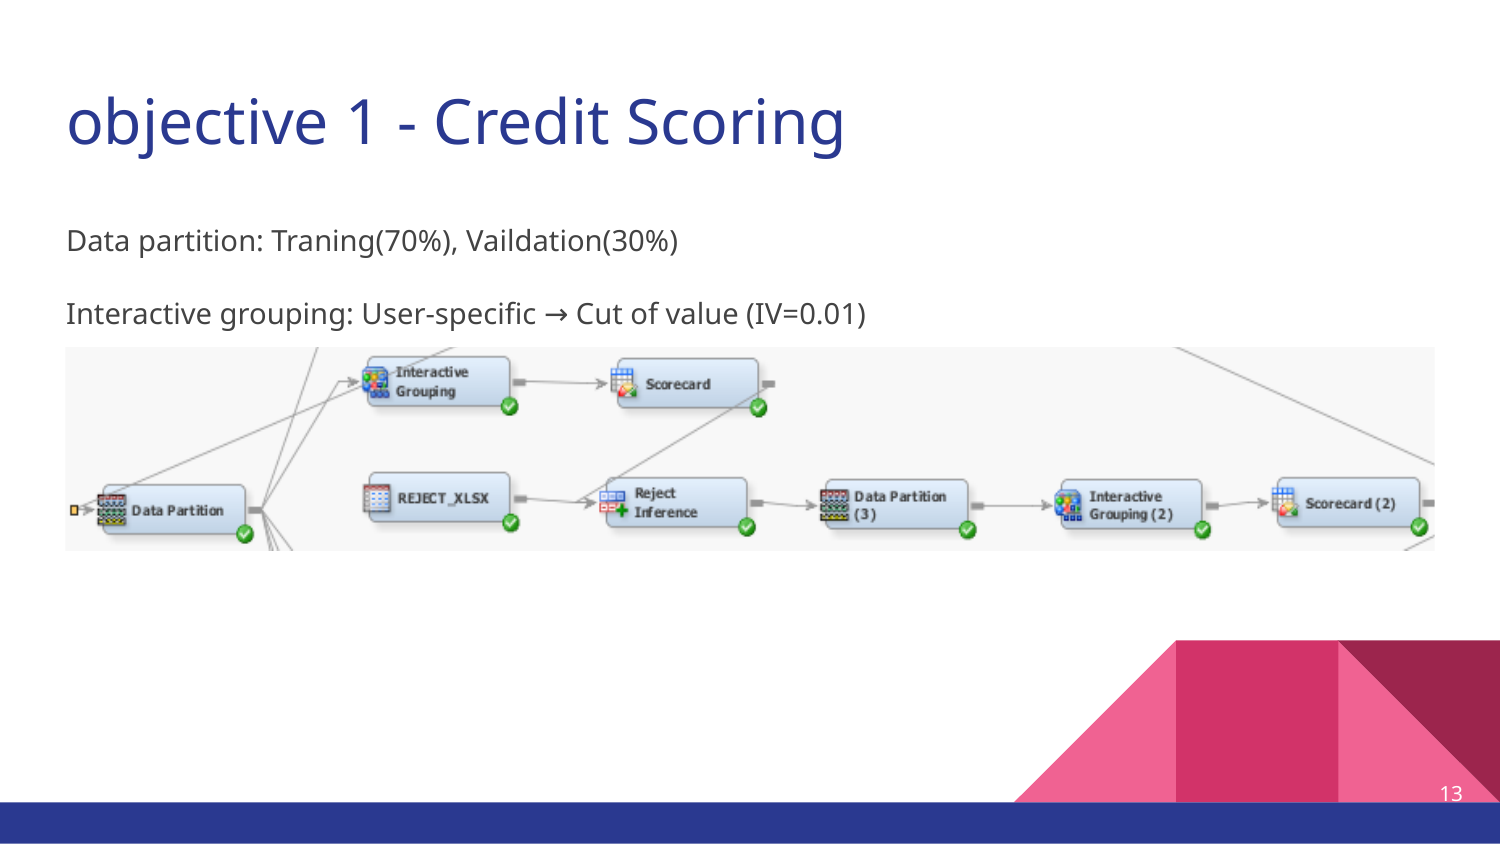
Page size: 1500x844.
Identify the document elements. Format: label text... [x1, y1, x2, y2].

title objective 1 - Credit Scoring [51, 67, 1449, 167]
list Data partition: Traning(70%), Vaildation(30%) Interactive grouping: User-specific → Cut of value (IV=0.01) [51, 201, 1449, 750]
slide_number 13 [1387, 762, 1478, 828]
picture [65, 347, 1435, 551]
